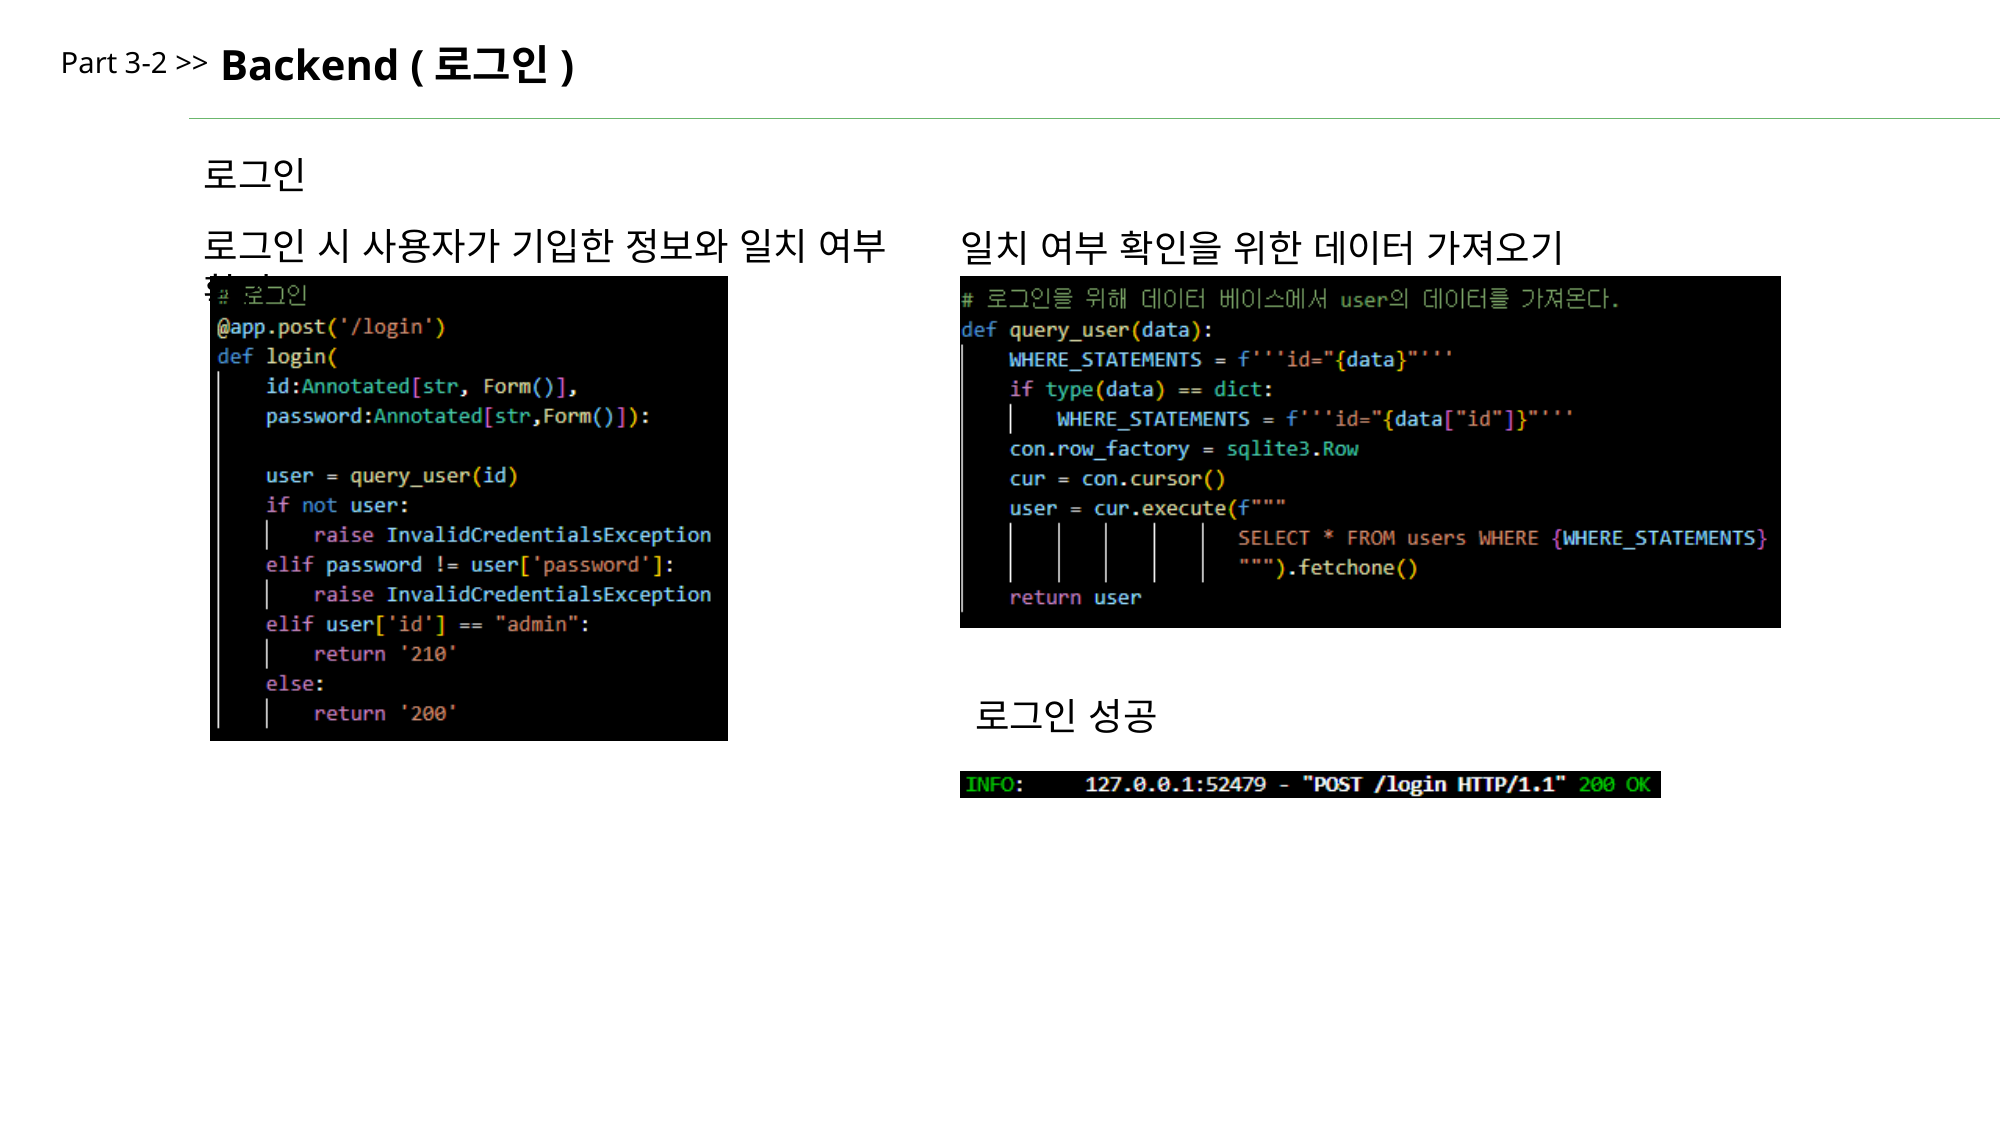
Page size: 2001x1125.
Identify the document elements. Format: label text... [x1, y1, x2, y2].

text_box 일치 여부 확인을 위한 데이터 가져오기 [946, 217, 1714, 278]
text_box Part 3-2 >> [45, 36, 194, 87]
text_box Backend (로그인) [194, 31, 590, 97]
picture [209, 276, 728, 741]
text_box 로그인 성공 [960, 685, 1647, 746]
text_box 로그인 시 사용자가 기입한 정보와 일치 여부 확인 [189, 215, 947, 321]
picture [960, 276, 1781, 629]
text_box 로그인 [189, 144, 661, 205]
picture [960, 771, 1661, 798]
